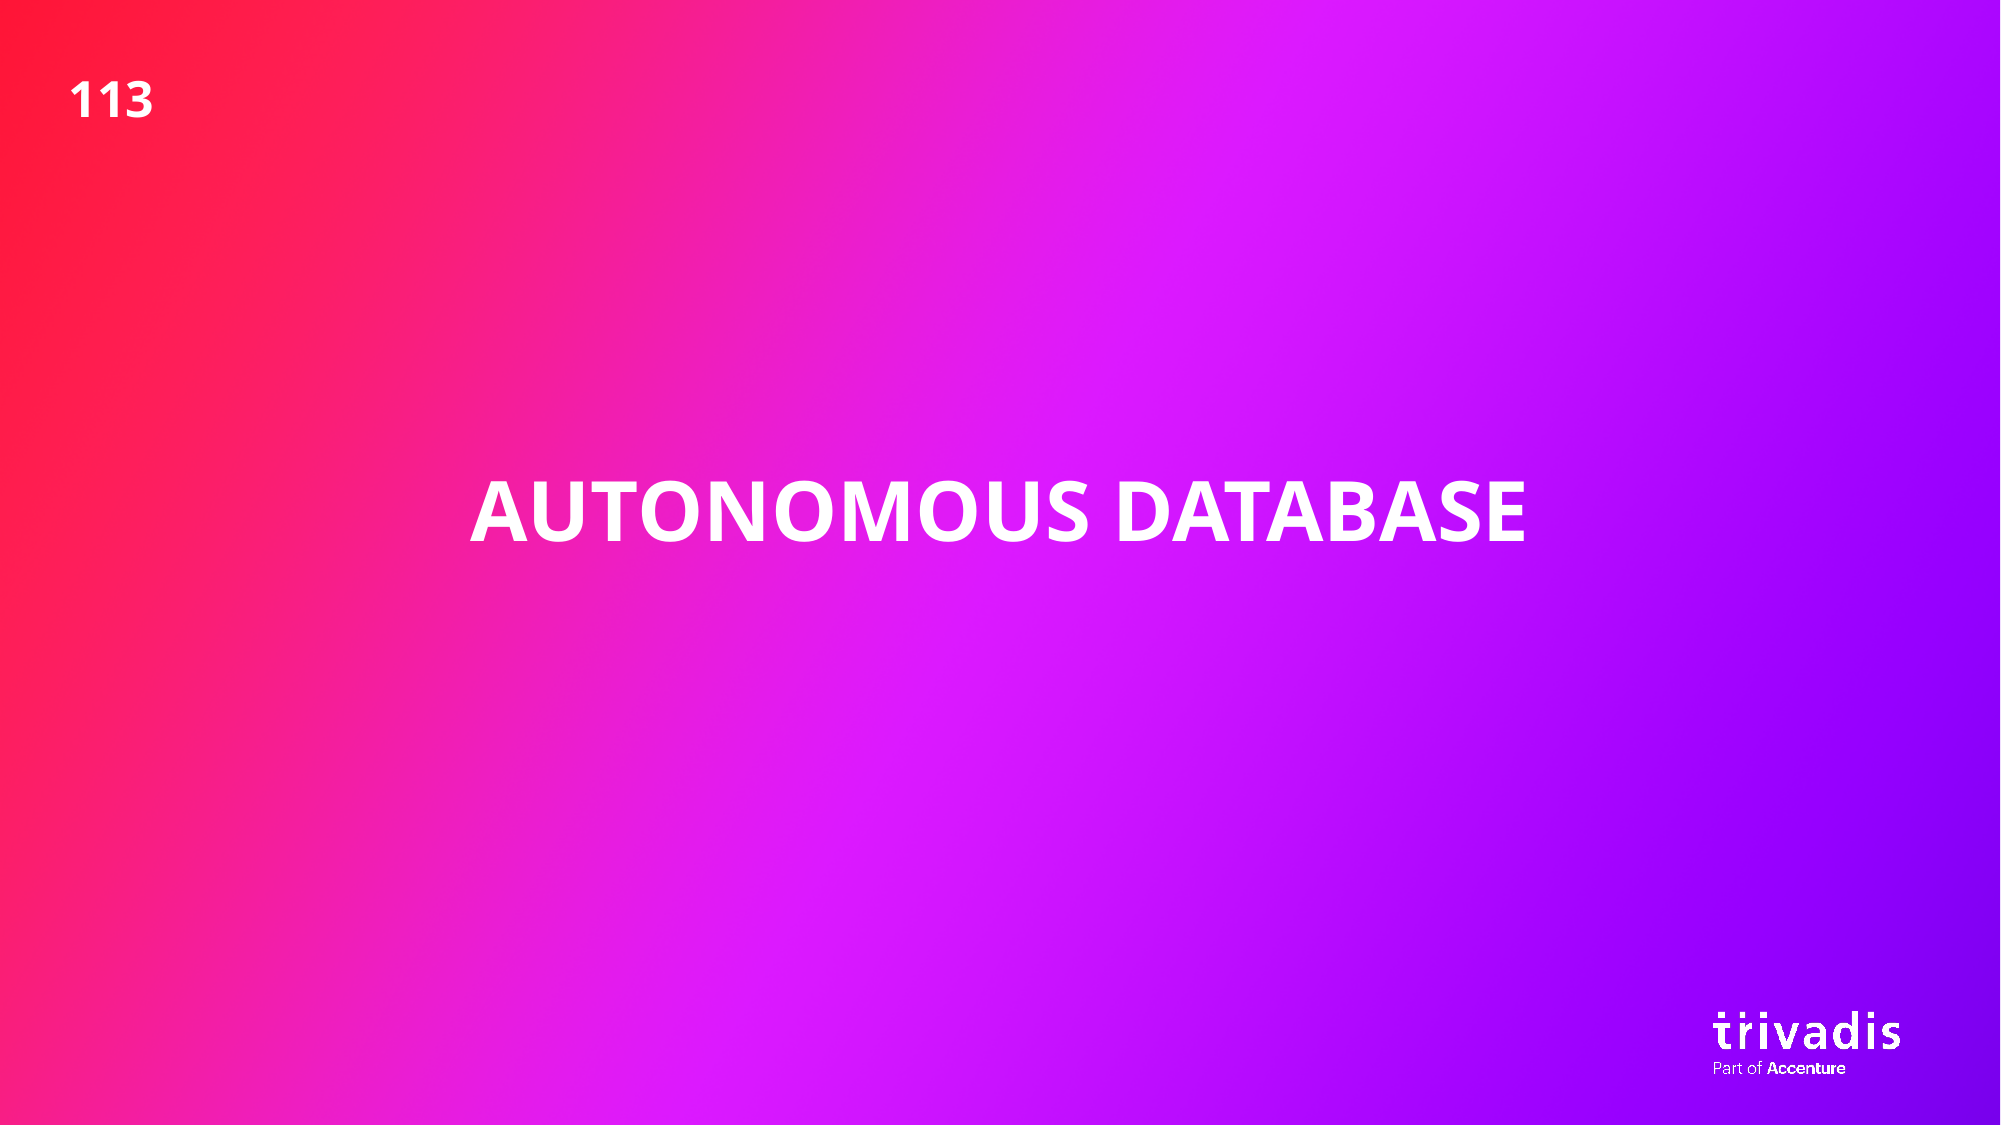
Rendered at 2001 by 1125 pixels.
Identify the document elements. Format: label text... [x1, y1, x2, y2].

title Autonomous database [150, 462, 1850, 686]
picture [0, 0, 2001, 1125]
